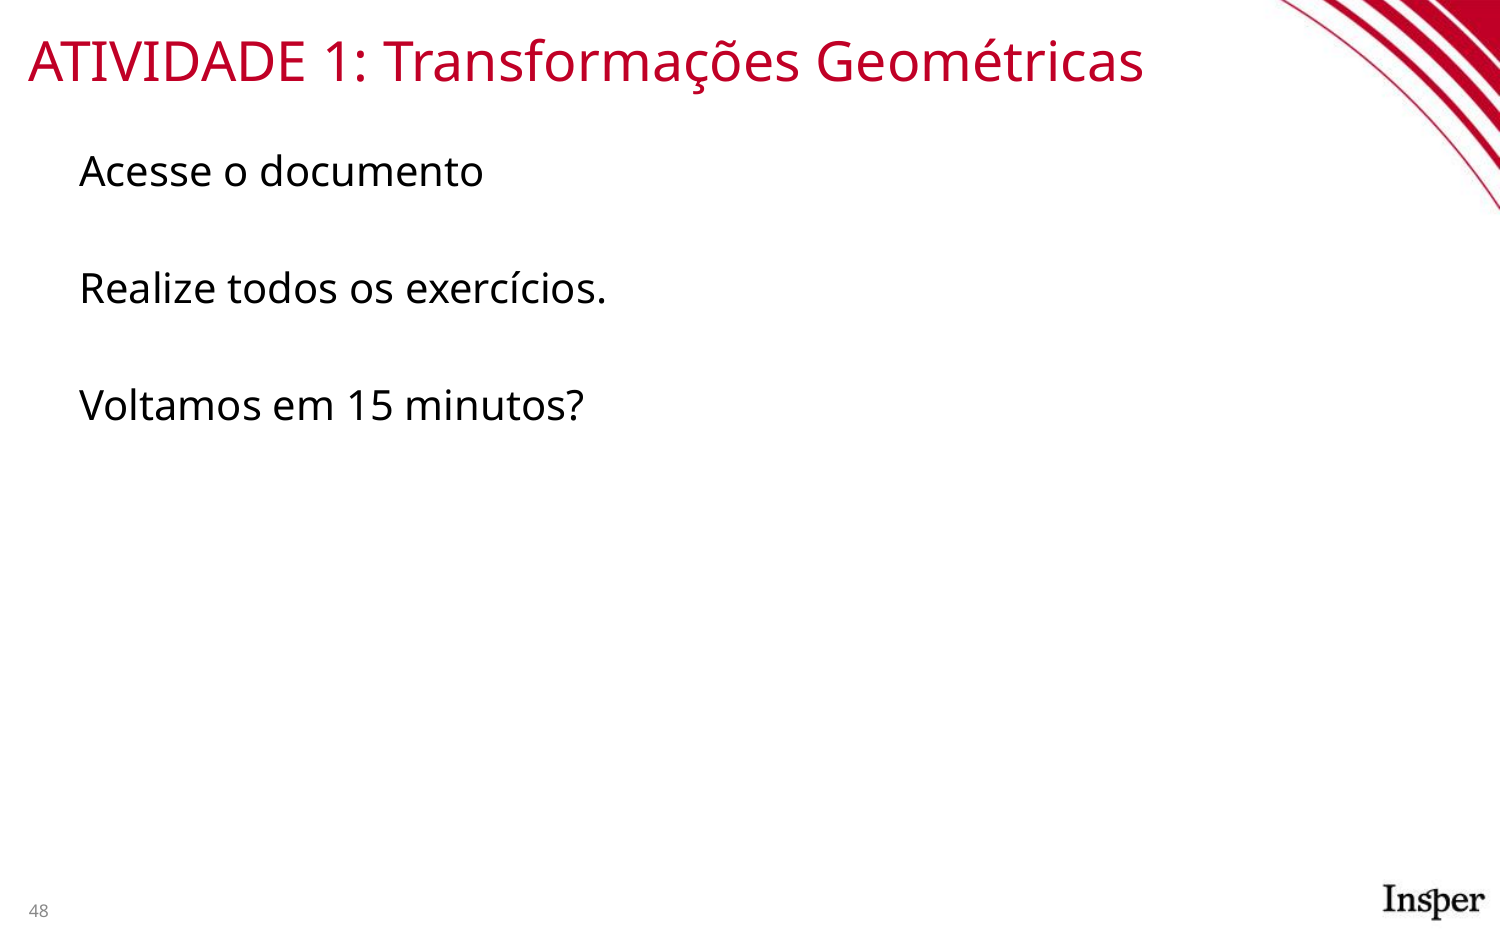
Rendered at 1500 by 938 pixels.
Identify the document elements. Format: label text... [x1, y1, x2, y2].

slide_number 48 [0, 887, 78, 938]
picture [249, 0, 1500, 938]
list Acesse o documento Realize todos os exercícios. Voltamos em 15 minutos? [64, 137, 1447, 876]
title ATIVIDADE 1: Transformações Geométricas [13, 18, 1397, 104]
